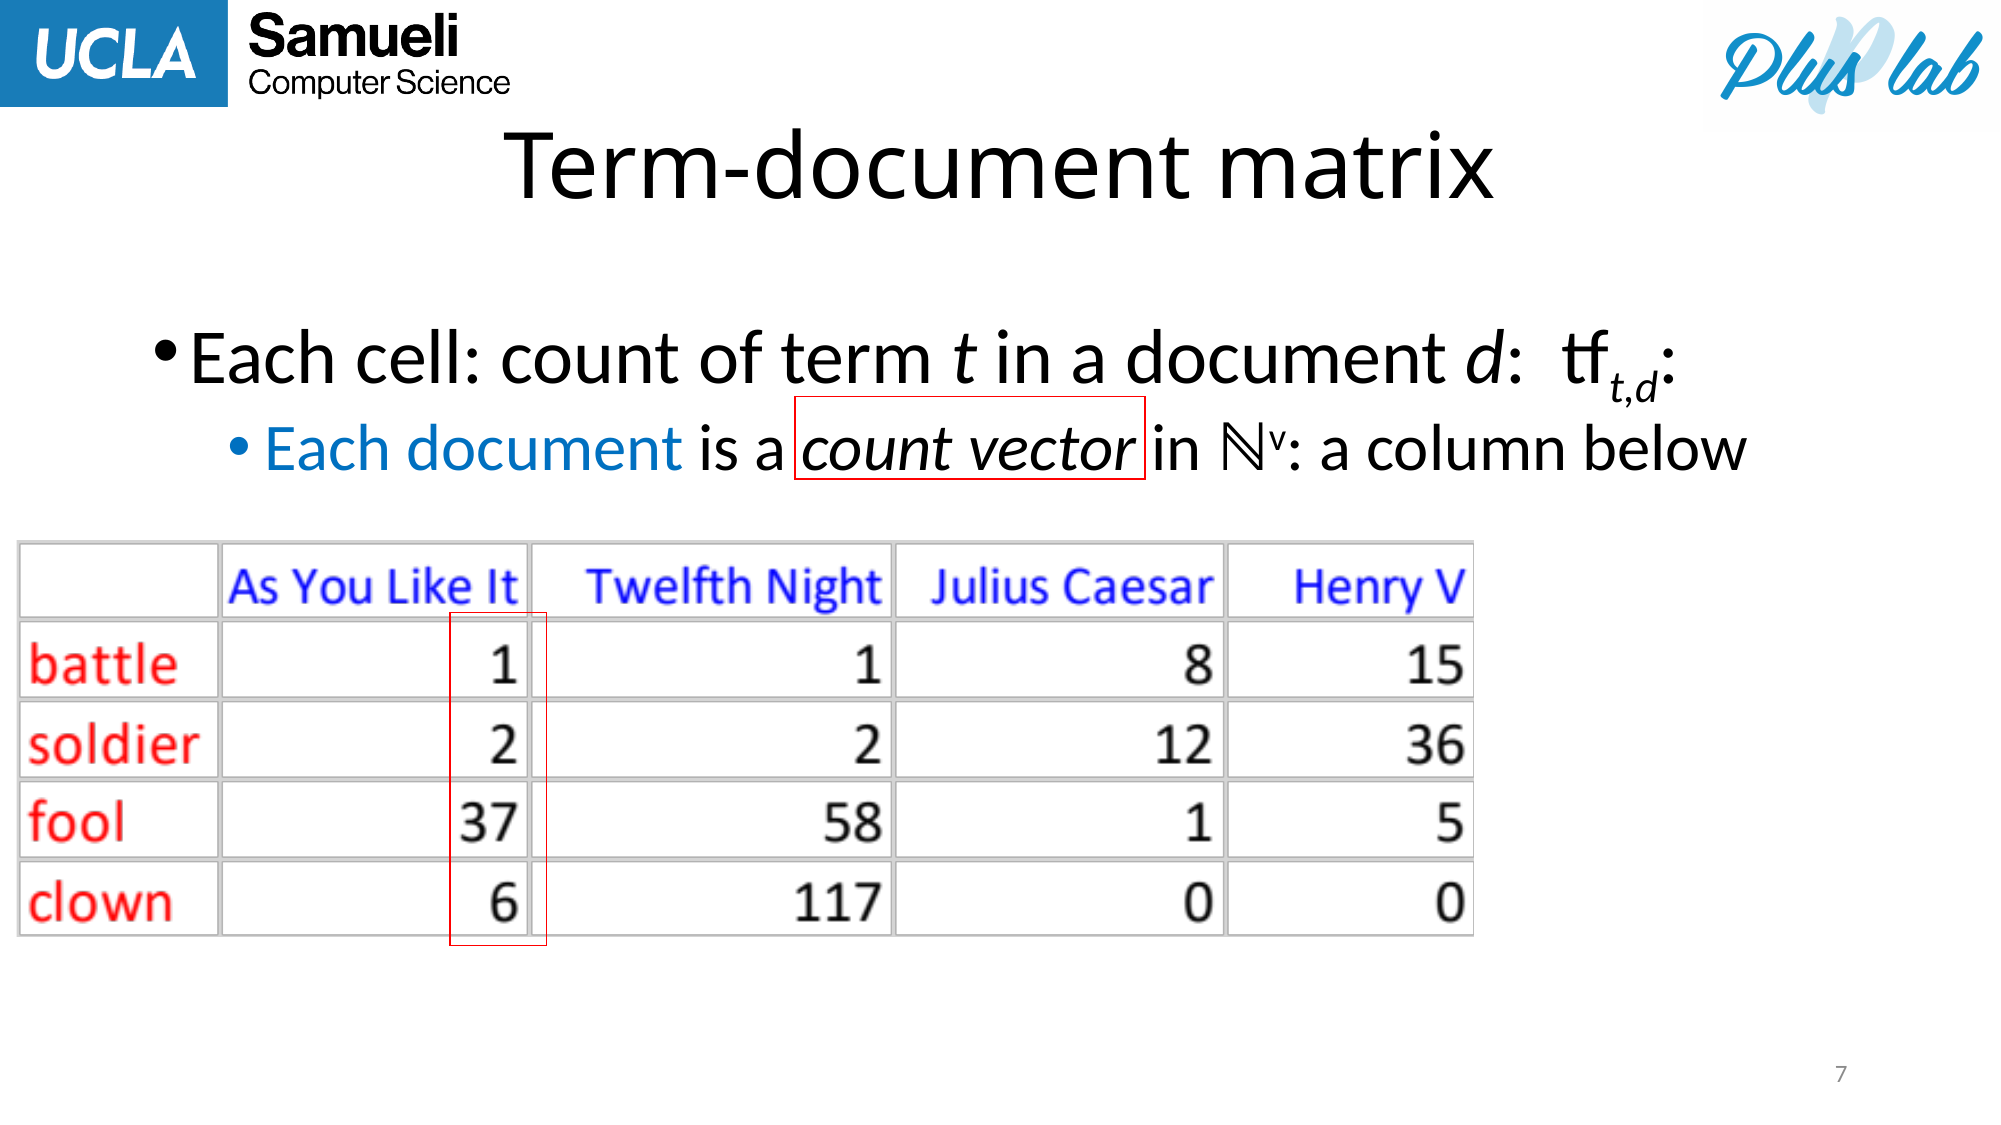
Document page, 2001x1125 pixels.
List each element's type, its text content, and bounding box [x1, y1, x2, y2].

text_box [450, 937, 547, 946]
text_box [16, 540, 1474, 937]
picture [1703, 0, 2000, 132]
title Term-document matrix [137, 59, 1863, 278]
slide_number 7 [1412, 1042, 1863, 1103]
list Each cell: count of term t in a document d: tft,d: Each document is a count vector in ℕv: a column below [137, 299, 1863, 1014]
picture [0, 0, 510, 107]
text_box [794, 396, 1145, 480]
